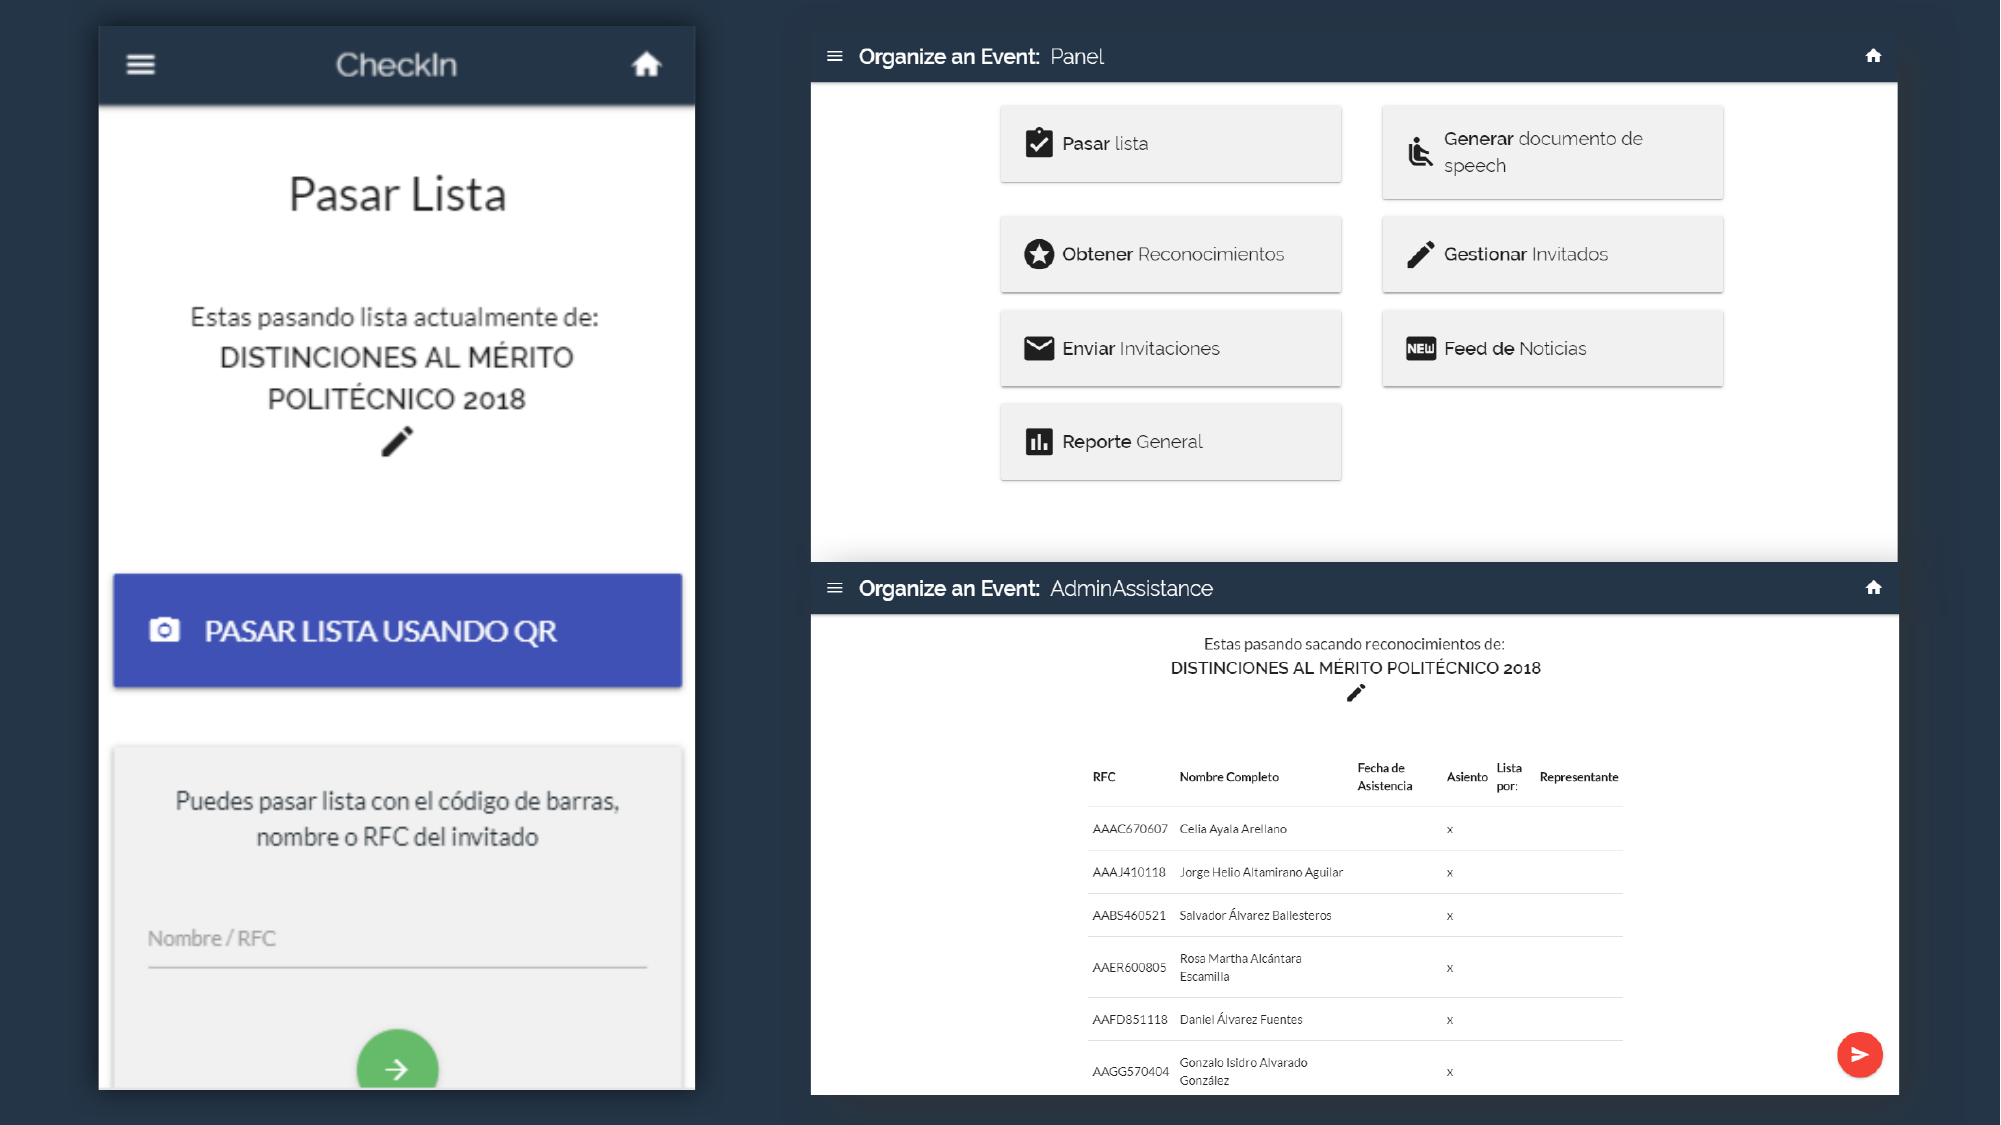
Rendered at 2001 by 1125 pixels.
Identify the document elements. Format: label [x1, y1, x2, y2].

picture [98, 26, 696, 1090]
picture [810, 31, 1900, 1095]
